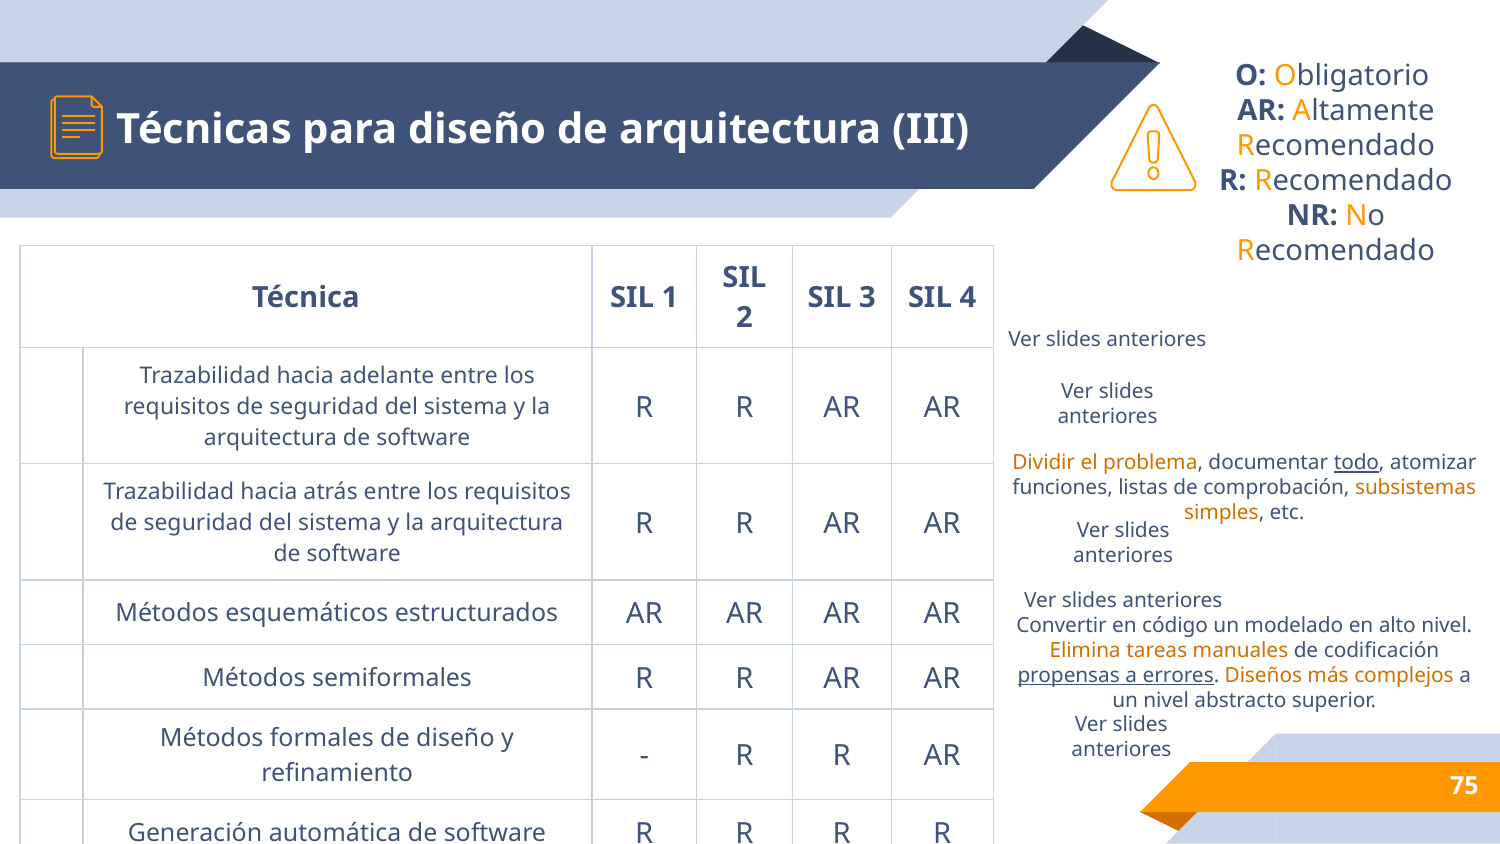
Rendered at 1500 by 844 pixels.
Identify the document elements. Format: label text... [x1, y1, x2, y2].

table_cell AR [793, 645, 891, 708]
table_cell AR [892, 464, 993, 579]
table_cell AR [892, 581, 993, 644]
table_cell R [697, 710, 792, 799]
table_cell Trazabilidad hacia atrás entre los requisitos de seguridad del sistema y la arquitectura de software [84, 464, 591, 579]
table_cell Generación automática de software [84, 800, 591, 844]
table_cell R [593, 645, 696, 708]
table_cell R [793, 800, 891, 844]
subtitle Ver slides anteriores [993, 382, 1222, 436]
subtitle Ver slides anteriores [1007, 701, 1236, 769]
table_cell AR [892, 645, 993, 708]
table_cell AR [593, 581, 696, 644]
table_header SIL 2 [697, 246, 792, 347]
table_cell R [892, 800, 993, 844]
table_cell [21, 464, 82, 579]
table_header SIL 3 [793, 246, 891, 347]
table_cell Métodos semiformales [84, 645, 591, 708]
table_cell [21, 710, 82, 799]
table_header Técnica [21, 246, 591, 347]
table_cell AR [793, 581, 891, 644]
table_cell Trazabilidad hacia adelante entre los requisitos de seguridad del sistema y la arquitectura de software [84, 348, 591, 463]
table_cell AR [892, 348, 993, 463]
title Técnicas para diseño de arquitectura (III) [101, 64, 1066, 190]
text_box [50, 96, 103, 159]
table_cell R [697, 800, 792, 844]
table_cell Métodos esquemáticos estructurados [84, 581, 591, 644]
table_cell R [593, 800, 696, 844]
subtitle Ver slides anteriores [1001, 565, 1246, 633]
table_cell AR [892, 710, 993, 799]
table_header SIL 1 [593, 246, 696, 347]
table_cell R [593, 464, 696, 579]
table_cell R [593, 348, 696, 463]
table_cell R [793, 710, 891, 799]
table_cell AR [793, 348, 891, 463]
slide_number ‹#› [1249, 760, 1494, 813]
table_cell Métodos formales de diseño y refinamiento [84, 710, 591, 799]
subtitle Dividir el problema, documentar todo, atomizar funciones, listas de comprobación, subsistemas simples, etc. [988, 452, 1500, 520]
subtitle Ver slides anteriores [985, 295, 1230, 382]
table_cell - [593, 710, 696, 799]
table_cell R [697, 348, 792, 463]
table_cell R [697, 645, 792, 708]
table_cell AR [793, 464, 891, 579]
subtitle Ver slides anteriores [1009, 507, 1238, 575]
subtitle Convertir en código un modelado en alto nivel. Elimina tareas manuales de codificación propensas a errores. Diseños más complejos a un nivel abstracto superior. [988, 624, 1500, 699]
subtitle O: Obligatorio AR: Altamente Recomendado R: Recomendado NR: No Recomendado [1172, 64, 1500, 256]
table_cell AR [697, 581, 792, 644]
table_cell [21, 645, 82, 708]
table_cell [21, 348, 82, 463]
table_cell [21, 800, 82, 844]
table_cell R [697, 464, 792, 579]
table_header SIL 4 [892, 246, 993, 347]
table_cell [21, 581, 82, 644]
